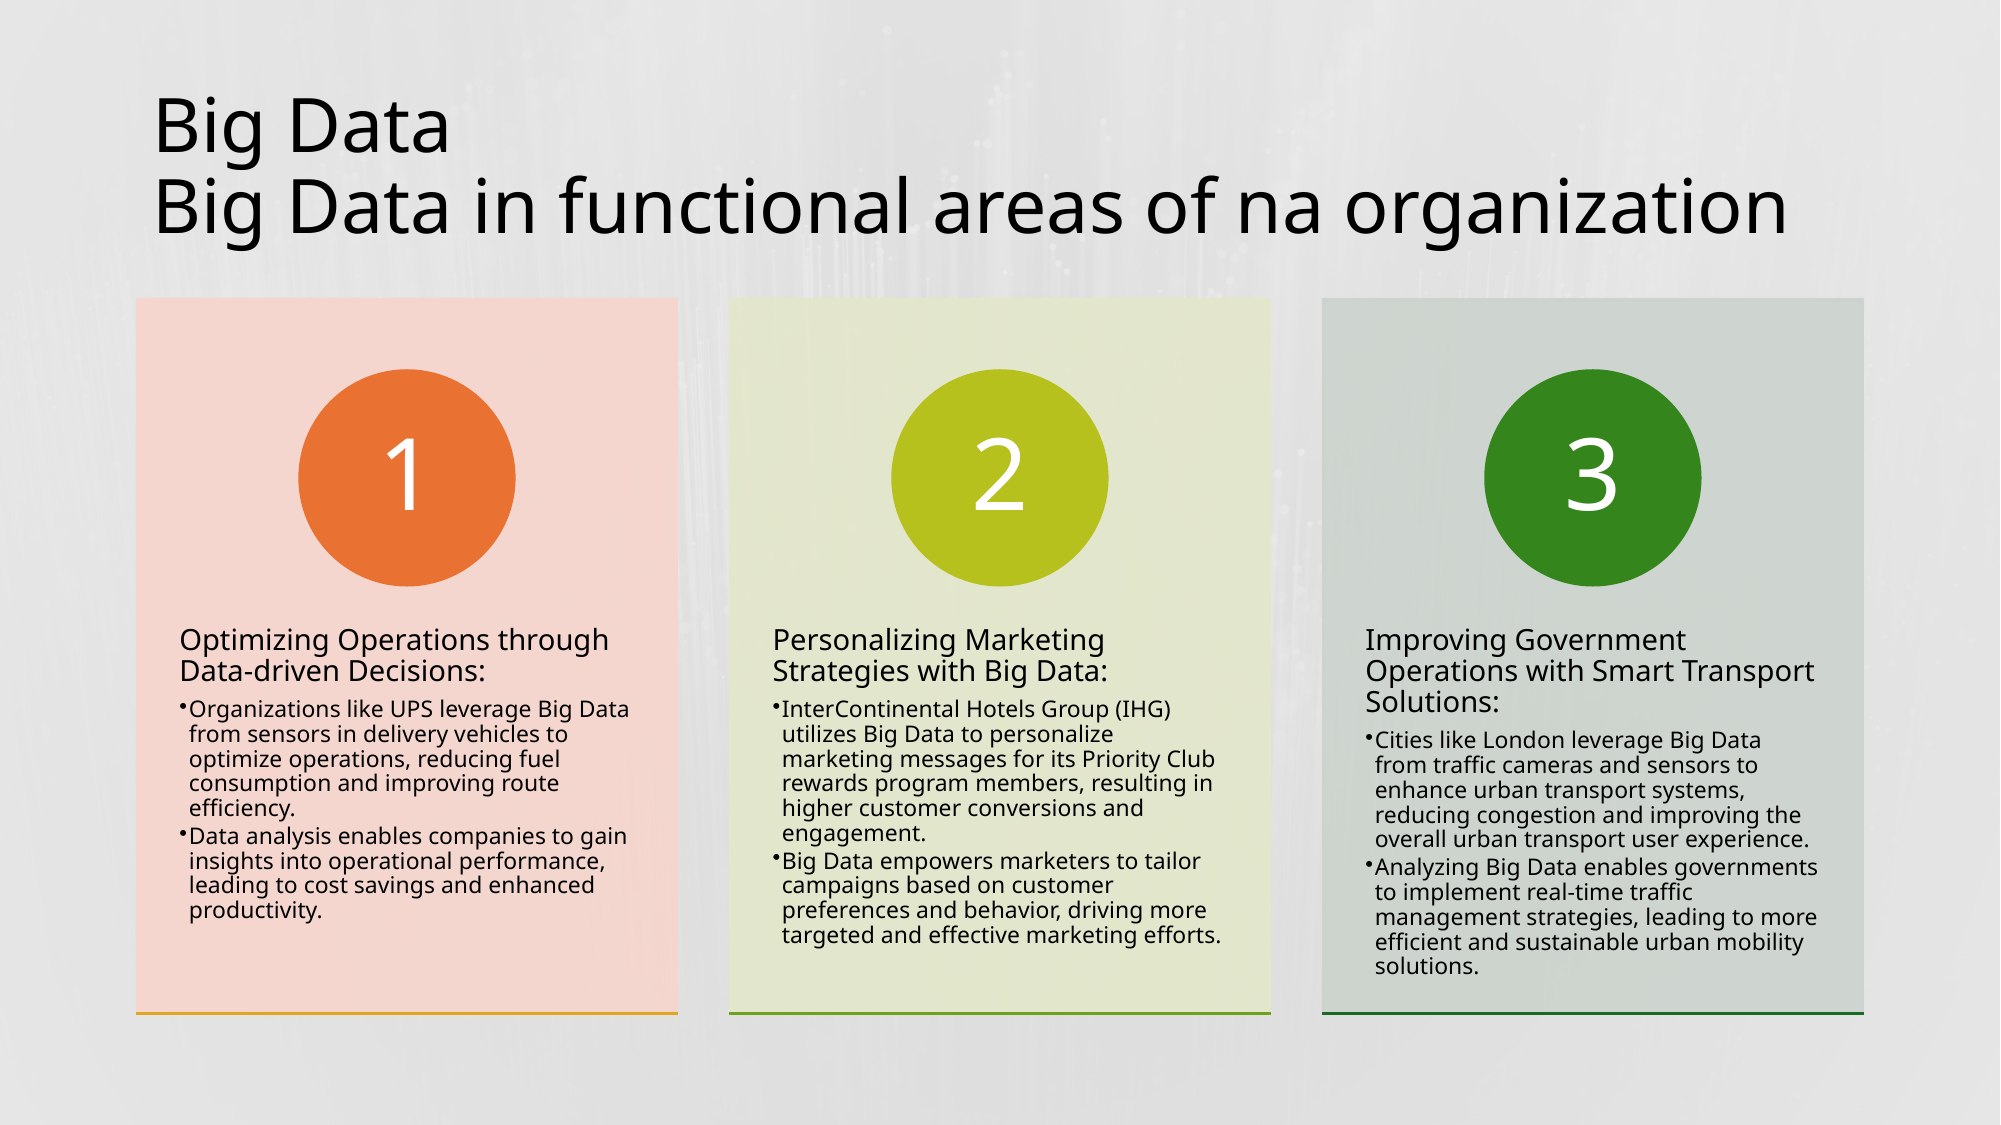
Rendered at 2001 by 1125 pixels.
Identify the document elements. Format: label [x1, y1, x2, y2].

picture [0, 0, 2000, 1125]
list [136, 298, 1863, 1014]
